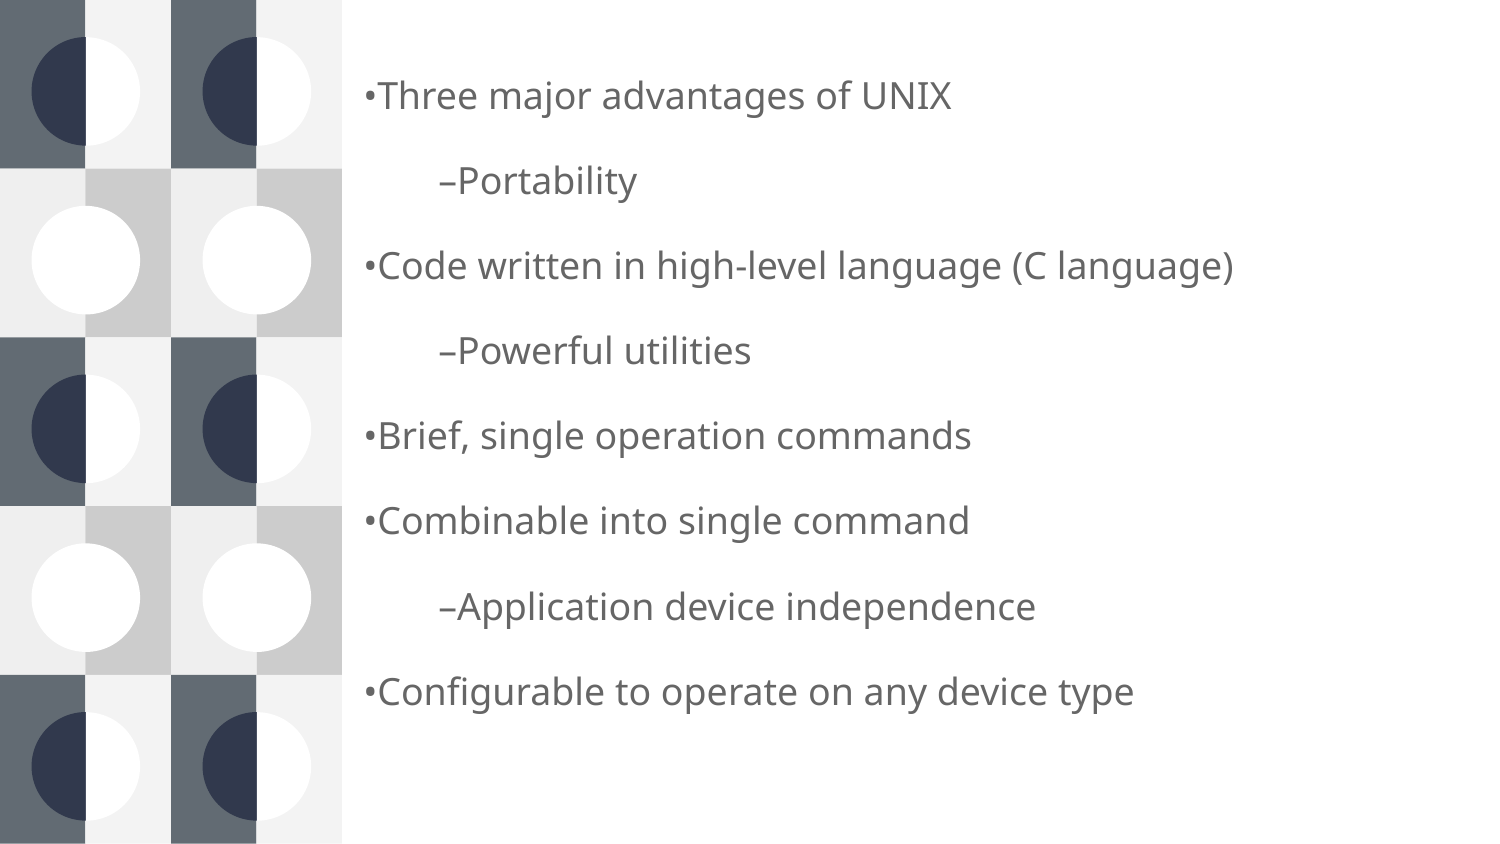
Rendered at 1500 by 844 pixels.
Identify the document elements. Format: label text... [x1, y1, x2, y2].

list •Three major advantages of UNIX –Portability •Code written in high-level language (C language) –Powerful utilities •Brief, single operation commands •Combinable into single command –Application device independence •Configurable to operate on any device type [348, 50, 1384, 768]
